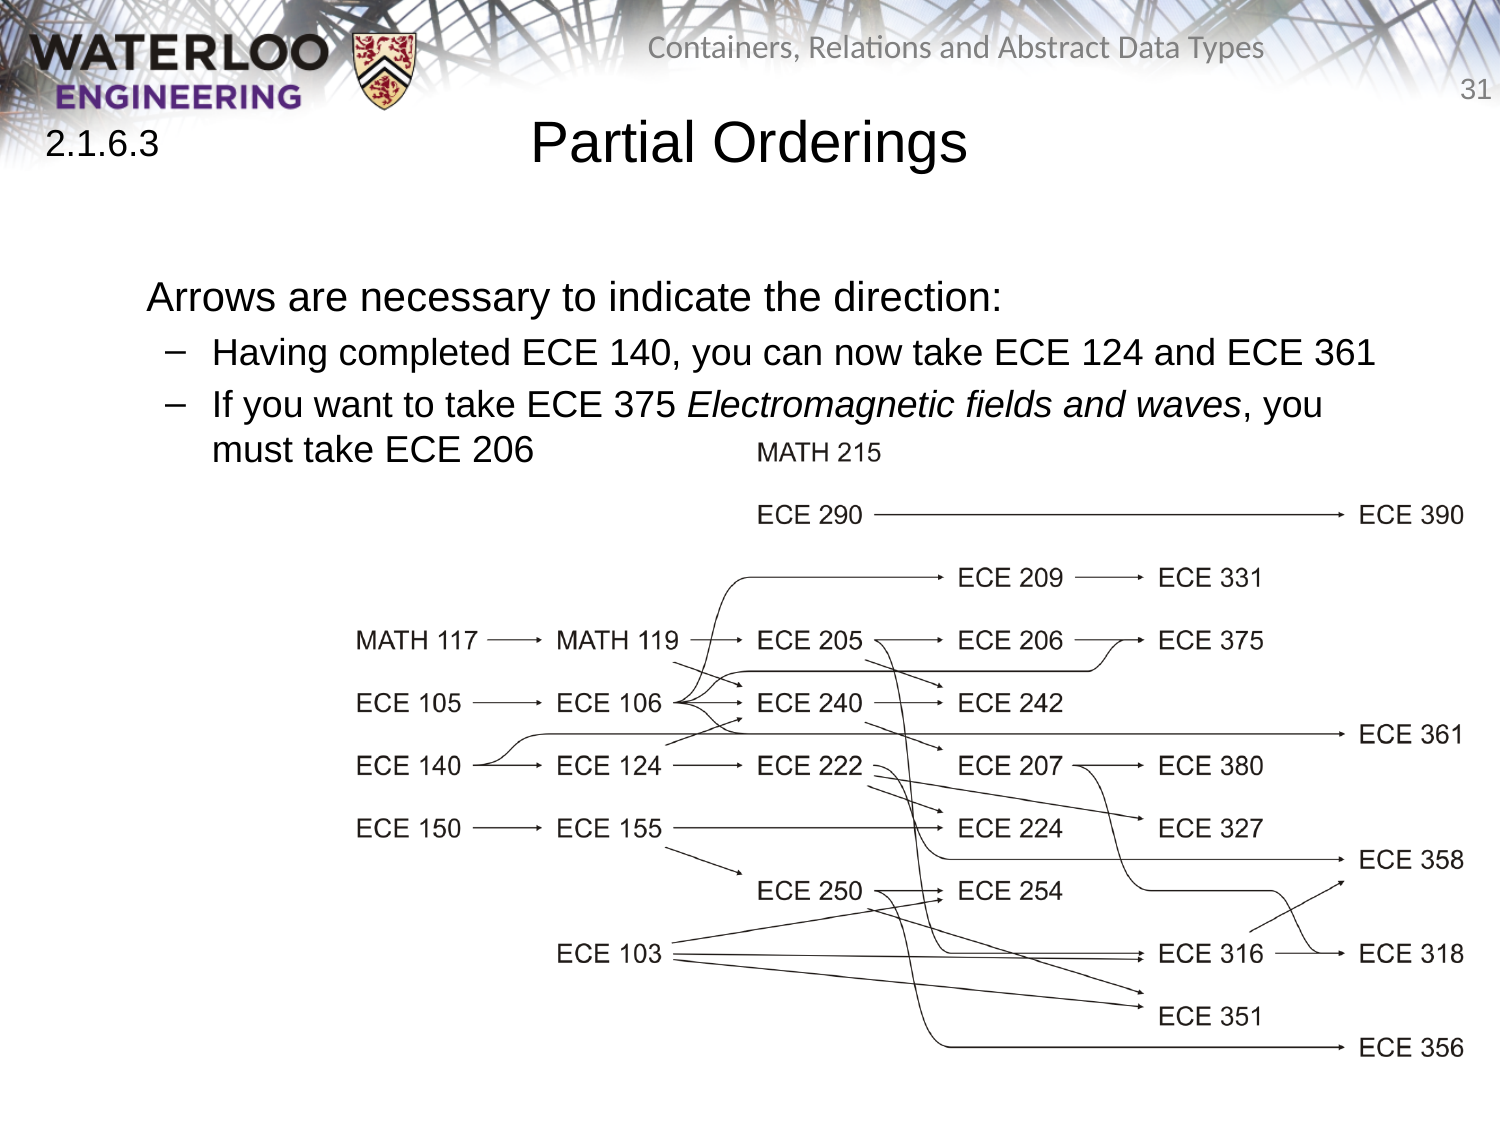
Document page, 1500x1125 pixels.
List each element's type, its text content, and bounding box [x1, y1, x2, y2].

picture [0, 0, 1500, 1125]
text_box 2.1.6.3 [30, 111, 175, 172]
title Partial Orderings [74, 44, 1426, 233]
list Arrows are necessary to indicate the direction: Having completed ECE 140, you can now take ECE 124 and ECE 361 If you want to take ECE 375 Electromagnetic fields and waves, you must take ECE 206 [74, 262, 1426, 1006]
